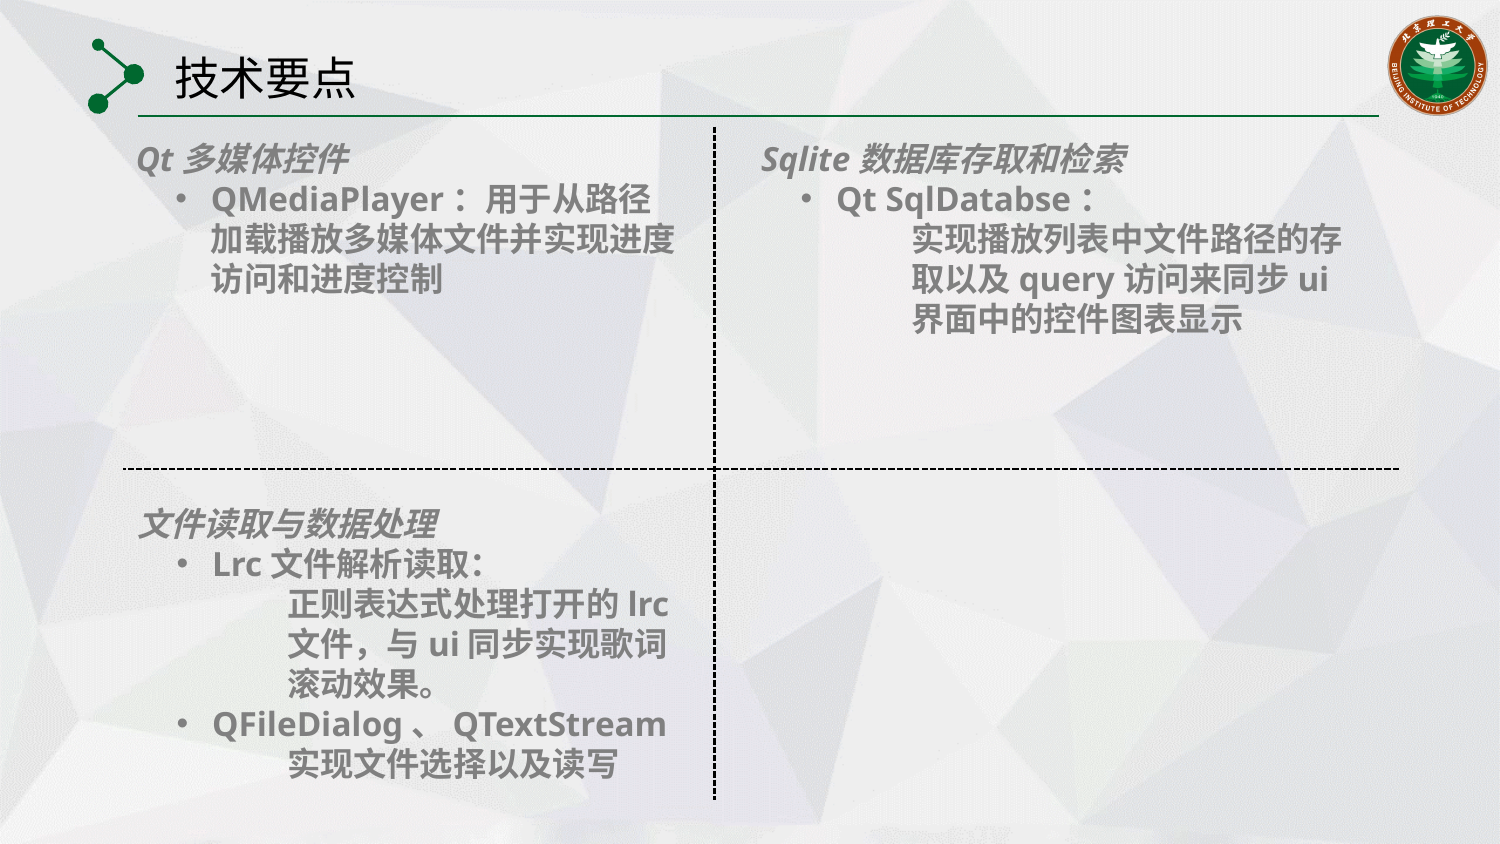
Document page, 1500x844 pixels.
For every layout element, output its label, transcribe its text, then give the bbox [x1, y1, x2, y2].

picture [0, 0, 1500, 844]
text_box Sqlite数据库存取和检索 Qt SqlDatabse： 实现播放列表中文件路径的存取以及query访问来同步ui界面中的控件图表显示 [761, 138, 1364, 378]
text_box 技术要点 [112, 43, 420, 111]
text_box Qt多媒体控件 QMediaPlayer：用于从路径加载播放多媒体文件并实现进度访问和进度控制 [135, 138, 680, 299]
text_box 文件读取与数据处理 Lrc文件解析读取： 正则表达式处理打开的lrc文件，与ui同步实现歌词滚动效果。 QFileDialog、QTextStream 实现文件选择以及读写 [137, 503, 680, 844]
